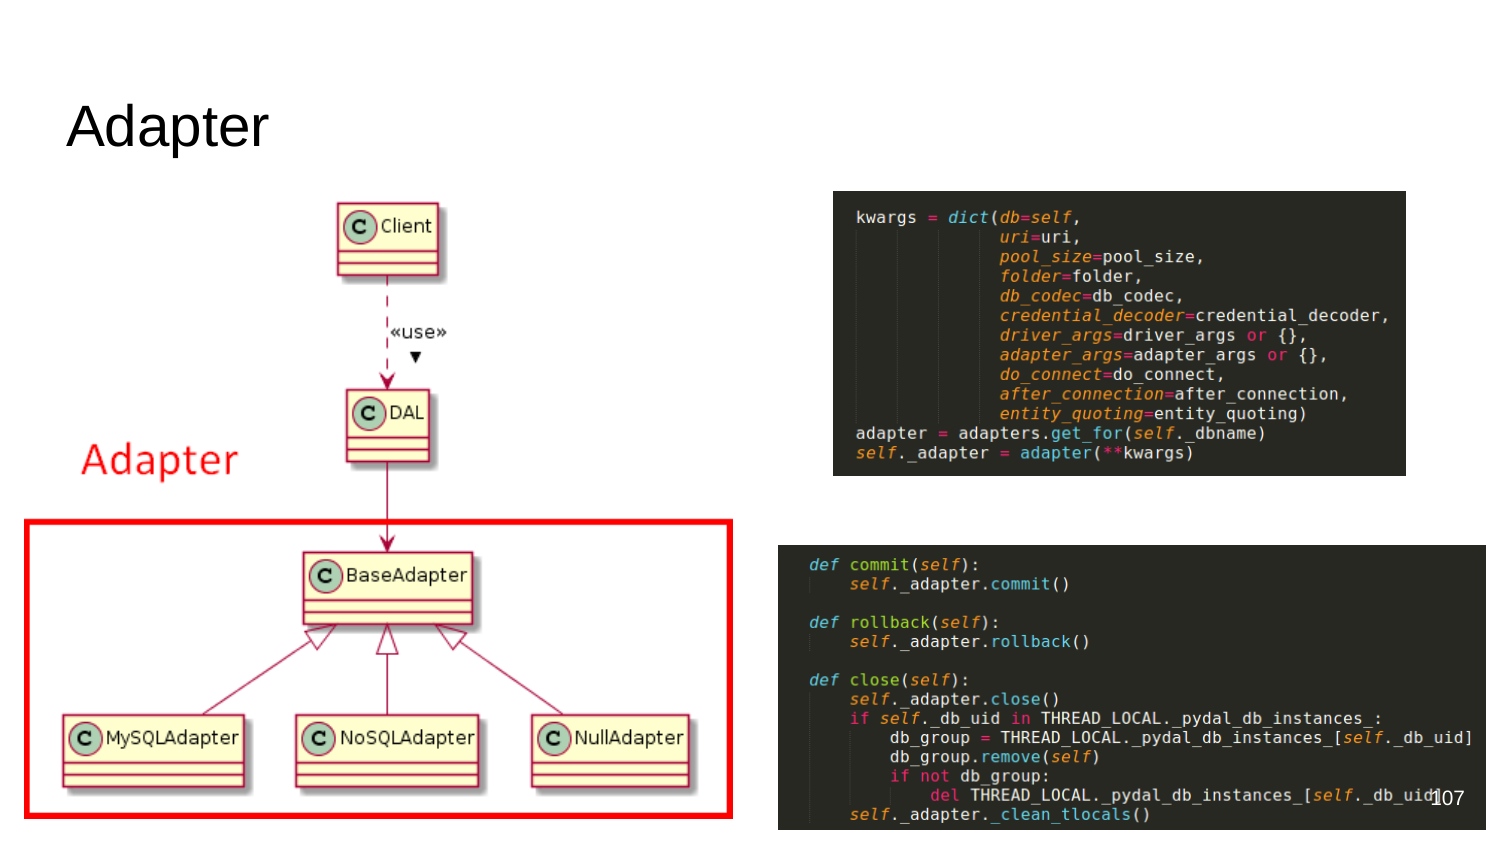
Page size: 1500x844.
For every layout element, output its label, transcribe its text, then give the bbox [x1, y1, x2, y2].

picture [833, 191, 1407, 476]
picture [778, 545, 1487, 830]
title Adapter [51, 72, 1449, 167]
picture [24, 191, 733, 819]
